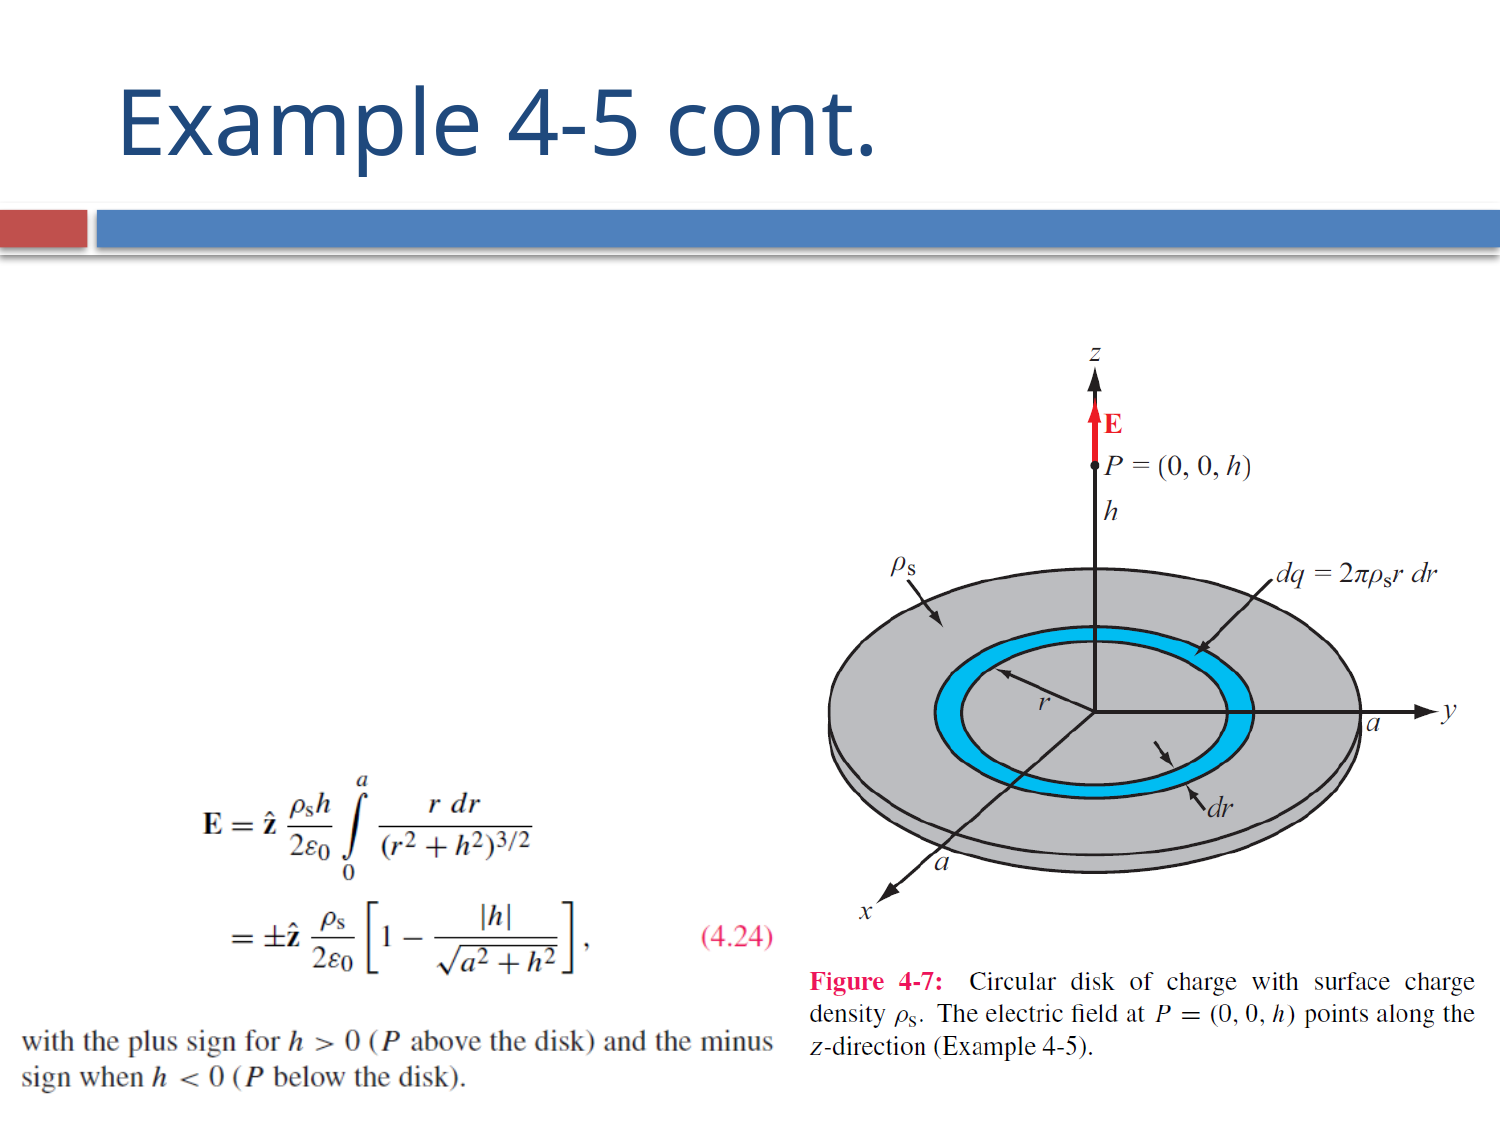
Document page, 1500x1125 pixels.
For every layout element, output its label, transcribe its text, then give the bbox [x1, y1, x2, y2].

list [12, 749, 788, 1101]
picture [800, 337, 1488, 1066]
title Example 4-5 cont. [100, 37, 1438, 200]
